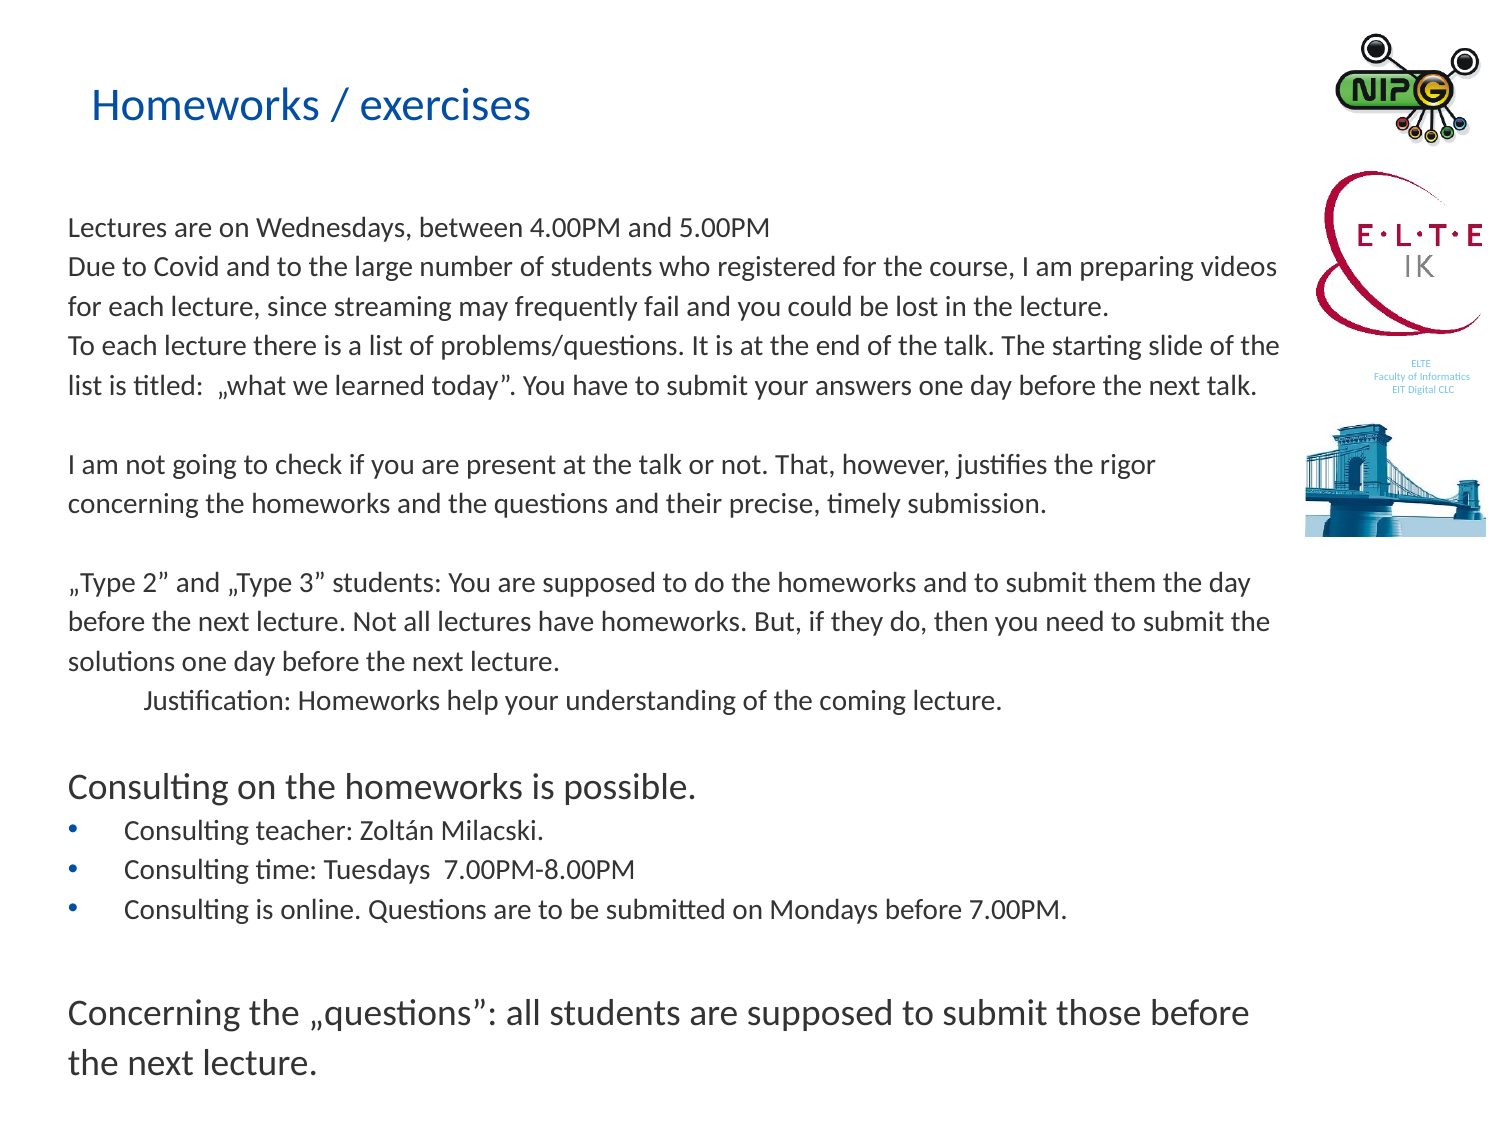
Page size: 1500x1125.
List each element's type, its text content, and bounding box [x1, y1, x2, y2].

list Homeworks / exercises [76, 66, 1131, 145]
picture [1306, 421, 1486, 537]
picture [1316, 1, 1495, 336]
list Lectures are on Wednesdays, between 4.00PM and 5.00PM Due to Covid and to the large number of students who registered for the course, I am preparing videos for each lecture, since streaming may frequently fail and you could be lost in the lecture. To each lecture there is a list of problems/questions. It is at the end of the talk. The starting slide of the list is titled: „what we learned today”. You have to submit your answers one day before the next talk. I am not going to check if you are present at the talk or not. That, however, justifies the rigor concerning the homeworks and the questions and their precise, timely submission. „Type 2” and „Type 3” students: You are supposed to do the homeworks and to submit them the day before the next lecture. Not all lectures have homeworks. But, if they do, then you need to submit the solutions one day before the next lecture. Justification: Homeworks help your understanding of the coming lecture. Consulting on the homeworks is possible. Consulting teacher: Zoltán Milacski. Consulting time: Tuesdays 7.00PM-8.00PM Consulting is online. Questions are to be submitted on Mondays before 7.00PM. Concerning the „questions”: all students are supposed to submit those before the next lecture. [53, 196, 1306, 1083]
